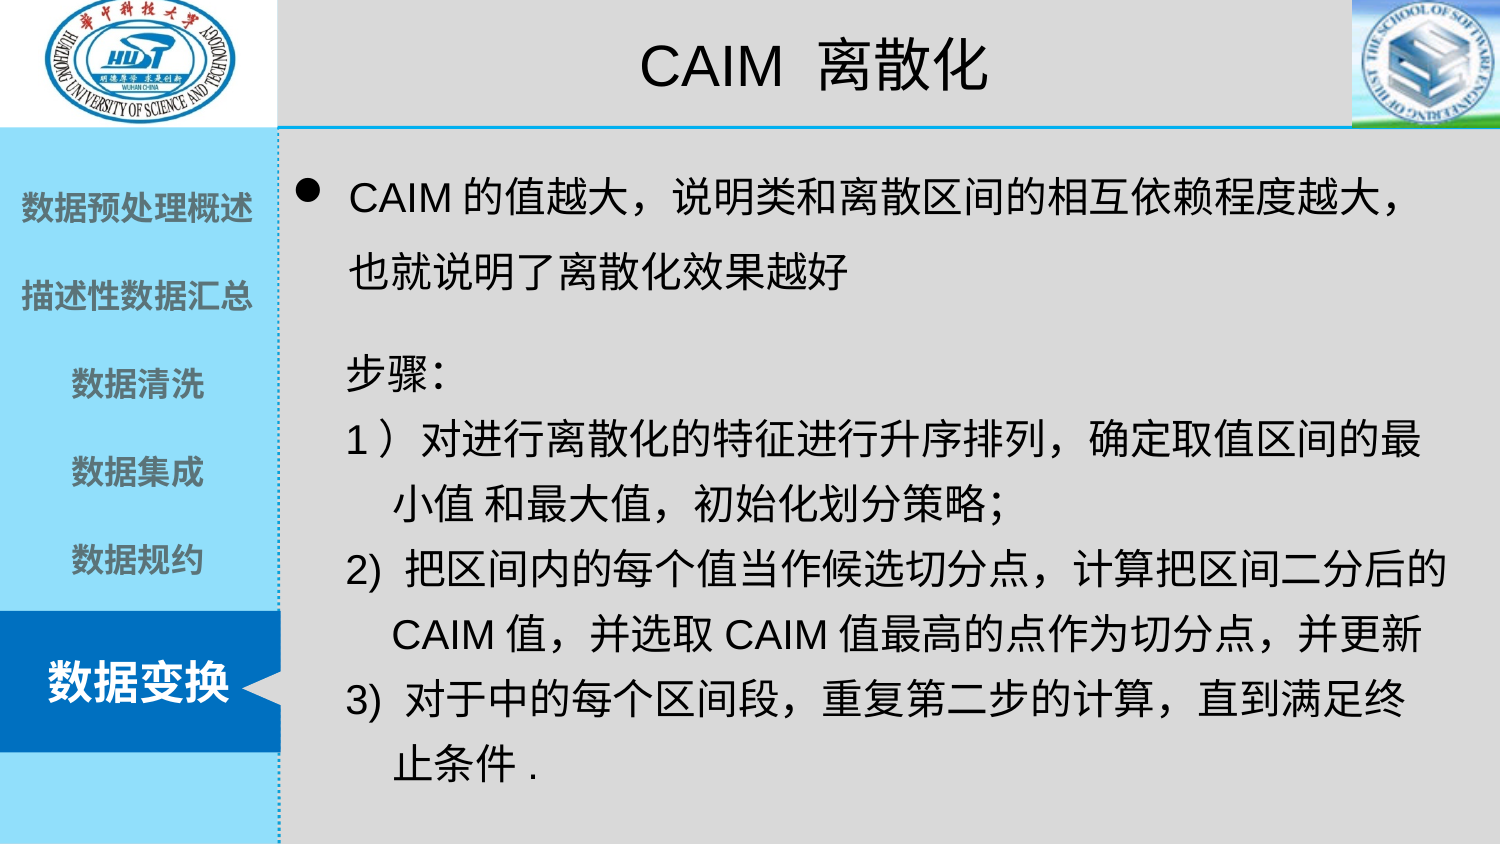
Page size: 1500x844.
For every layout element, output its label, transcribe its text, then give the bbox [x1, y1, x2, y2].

text_box CAIM的值越大，说明类和离散区间的相互依赖程度越大，也就说明了离散化效果越好 [277, 138, 1471, 304]
text_box CAIM 离散化 [277, 0, 1353, 127]
picture [1353, 0, 1500, 127]
picture [38, 0, 242, 127]
